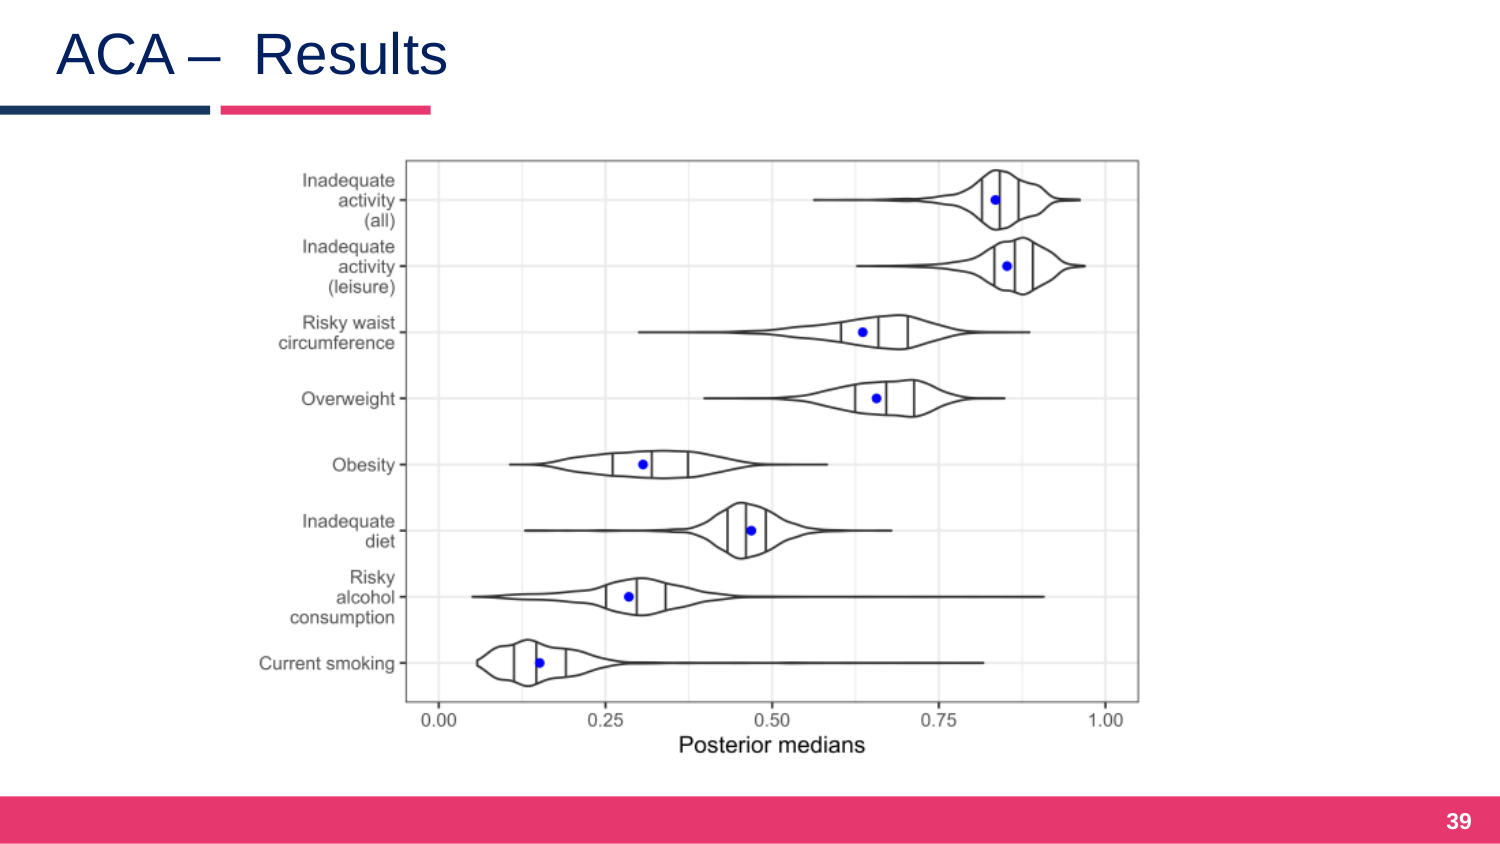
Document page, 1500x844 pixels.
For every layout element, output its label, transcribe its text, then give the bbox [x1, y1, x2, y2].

title ACA – Results [41, 8, 1365, 115]
picture [249, 138, 1156, 776]
